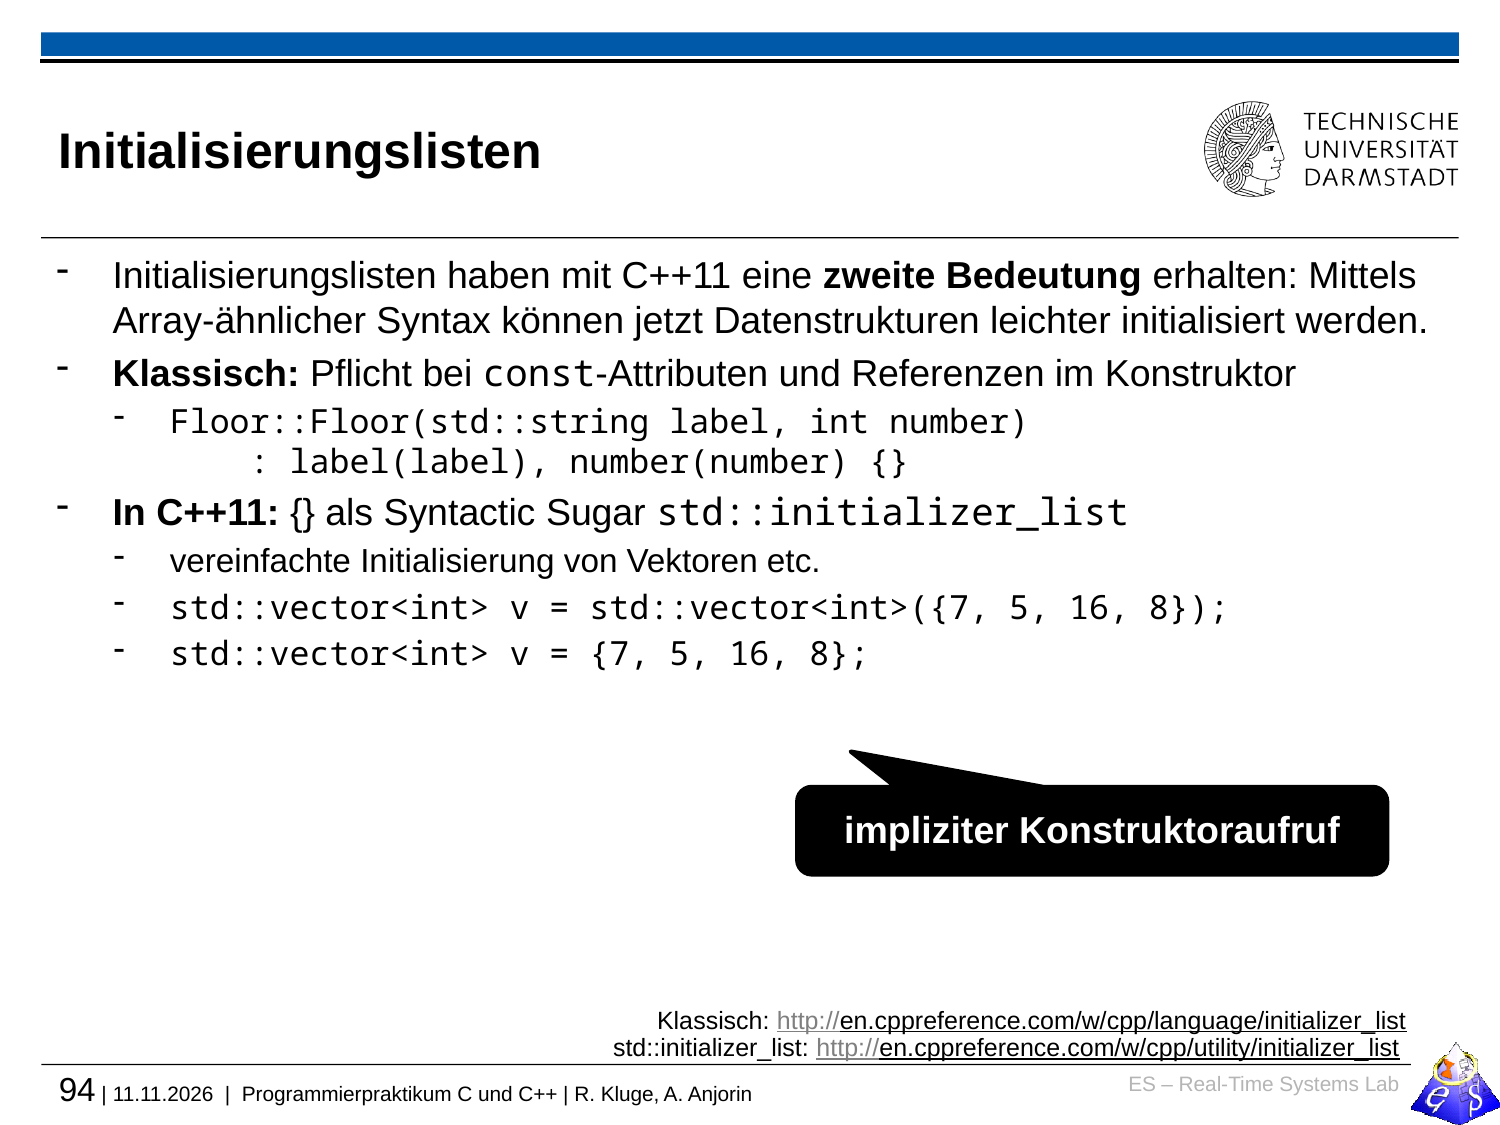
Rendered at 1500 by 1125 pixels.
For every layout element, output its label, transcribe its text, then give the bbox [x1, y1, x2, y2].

text_box Klassisch: http://en.cppreference.com/w/cpp/language/initializer_list std::initializer_list: http://en.cppreference.com/w/cpp/utility/initializer_list [525, 999, 1430, 1070]
list Initialisierungslisten haben mit C++11 eine zweite Bedeutung erhalten: Mittels Array-ähnlicher Syntax können jetzt Datenstrukturen leichter initialisiert werden. Klassisch: Pflicht bei const-Attributen und Referenzen im Konstruktor Floor::Floor(std::string label, int number) : label(label), number(number) {} In C++11: {} als Syntactic Sugar std::initializer_list vereinfachte Initialisierung von Vektoren etc. std::vector<int> v = std::vector<int>({7, 5, 16, 8}); std::vector<int> v = {7, 5, 16, 8}; [41, 243, 1459, 953]
picture [1187, 84, 1483, 214]
picture [1411, 1041, 1500, 1125]
title Initialisierungslisten [58, 80, 1187, 218]
text_box impliziter Konstruktoraufruf [795, 749, 1390, 877]
